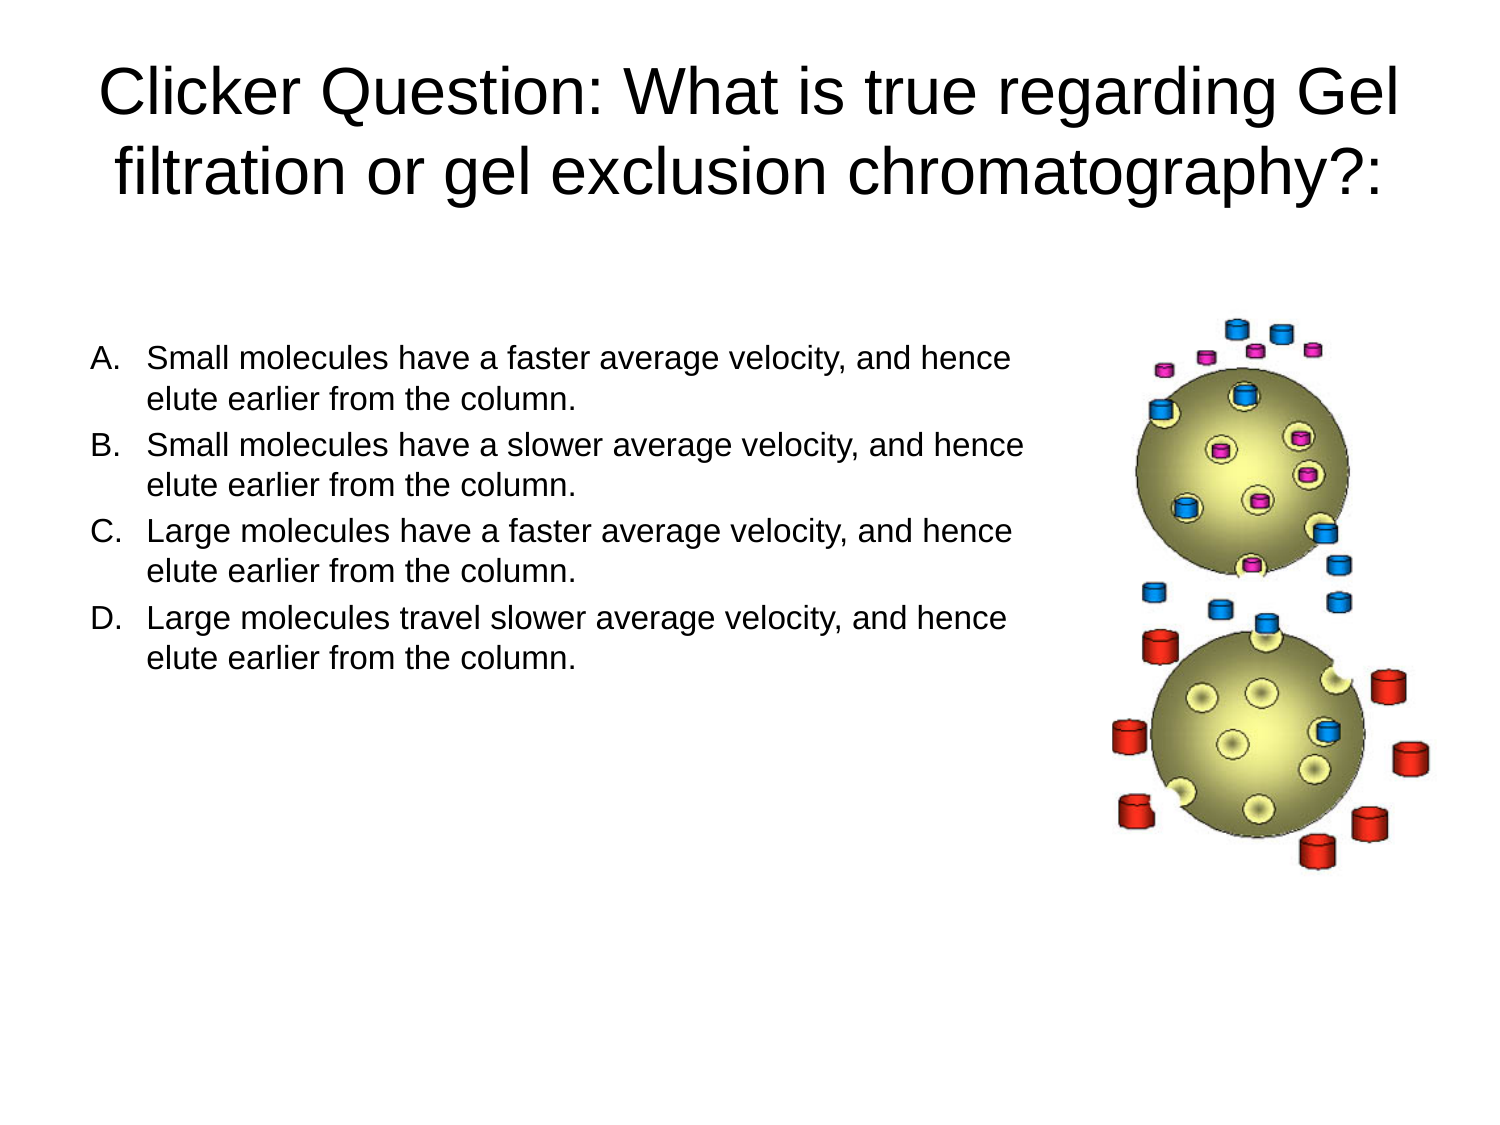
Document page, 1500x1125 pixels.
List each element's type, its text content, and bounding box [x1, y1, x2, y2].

title Clicker Question: What is true regarding Gel filtration or gel exclusion chromatography?: [75, 75, 1425, 180]
picture [1112, 244, 1448, 963]
list Small molecules have a faster average velocity, and hence elute earlier from the column. Small molecules have a slower average velocity, and hence elute earlier from the column. Large molecules have a faster average velocity, and hence elute earlier from the column. Large molecules travel slower average velocity, and hence elute earlier from the column. [75, 262, 1088, 1005]
